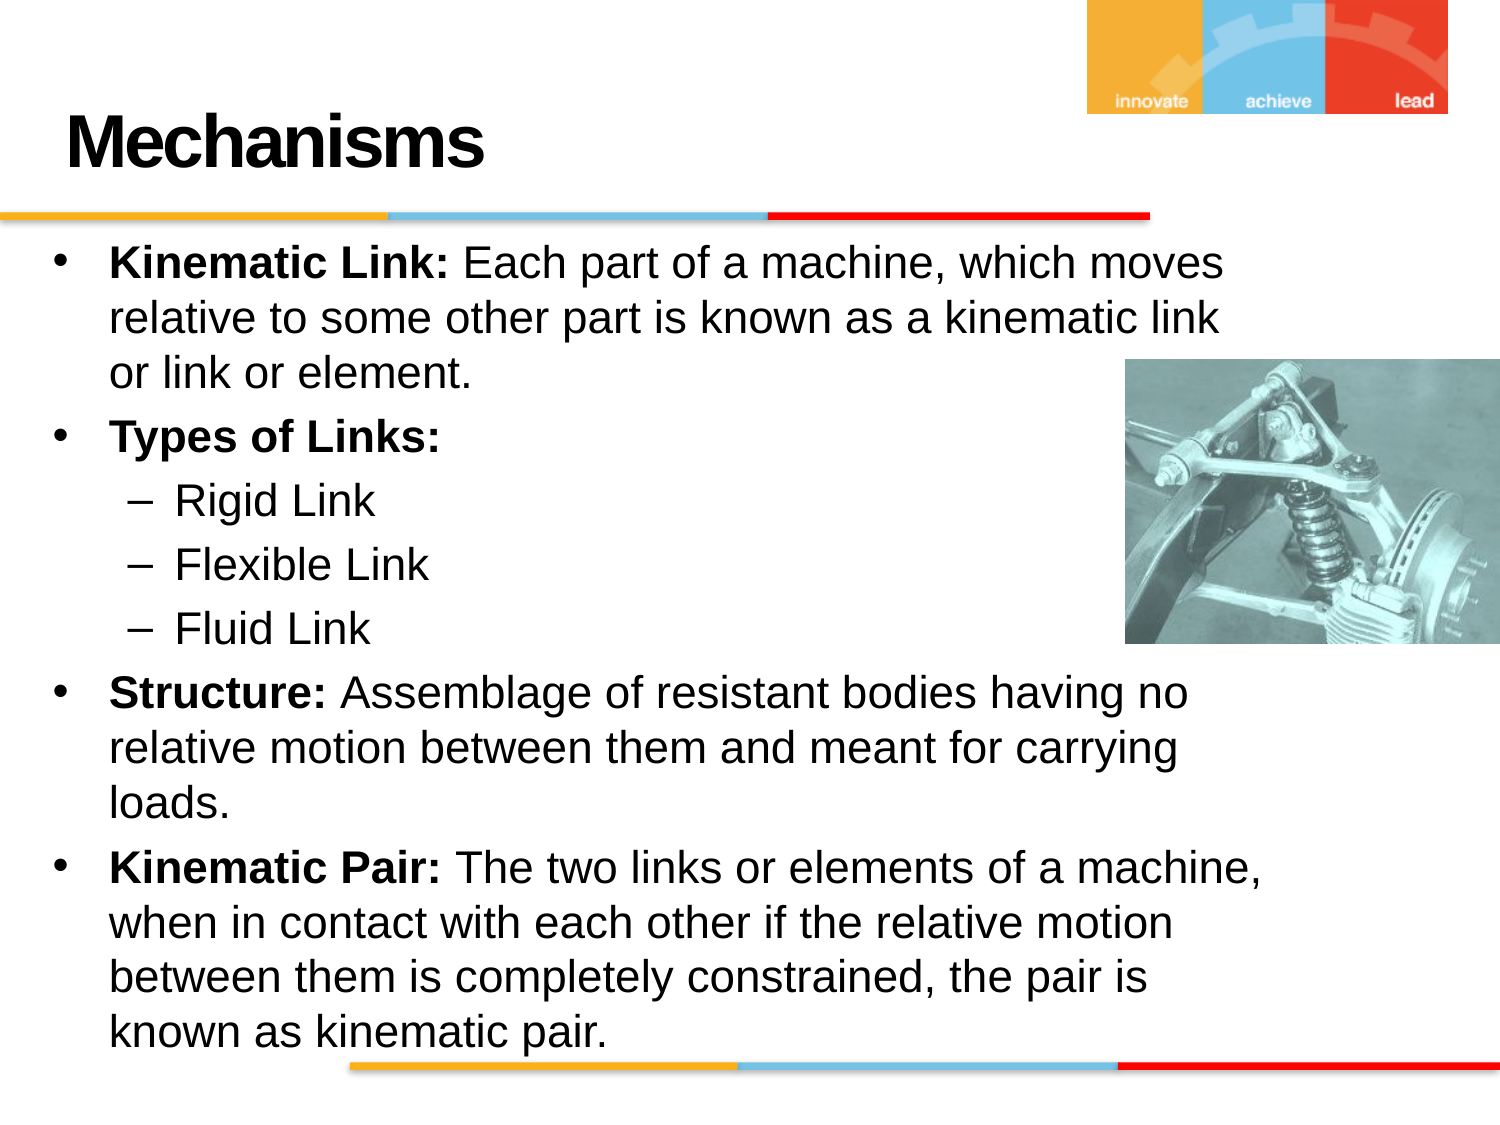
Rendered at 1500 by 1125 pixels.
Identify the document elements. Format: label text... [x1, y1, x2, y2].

list Kinematic Link: Each part of a machine, which moves relative to some other part is known as a kinematic link or link or element. Types of Links: Rigid Link Flexible Link Fluid Link Structure: Assemblage of resistant bodies having no relative motion between them and meant for carrying loads. Kinematic Pair: The two links or elements of a machine, when in contact with each other if the relative motion between them is completely constrained, the pair is known as kinematic pair. [37, 224, 1288, 1063]
picture [1087, 0, 1448, 74]
title Mechanisms [50, 74, 1448, 200]
picture [1124, 359, 1500, 644]
